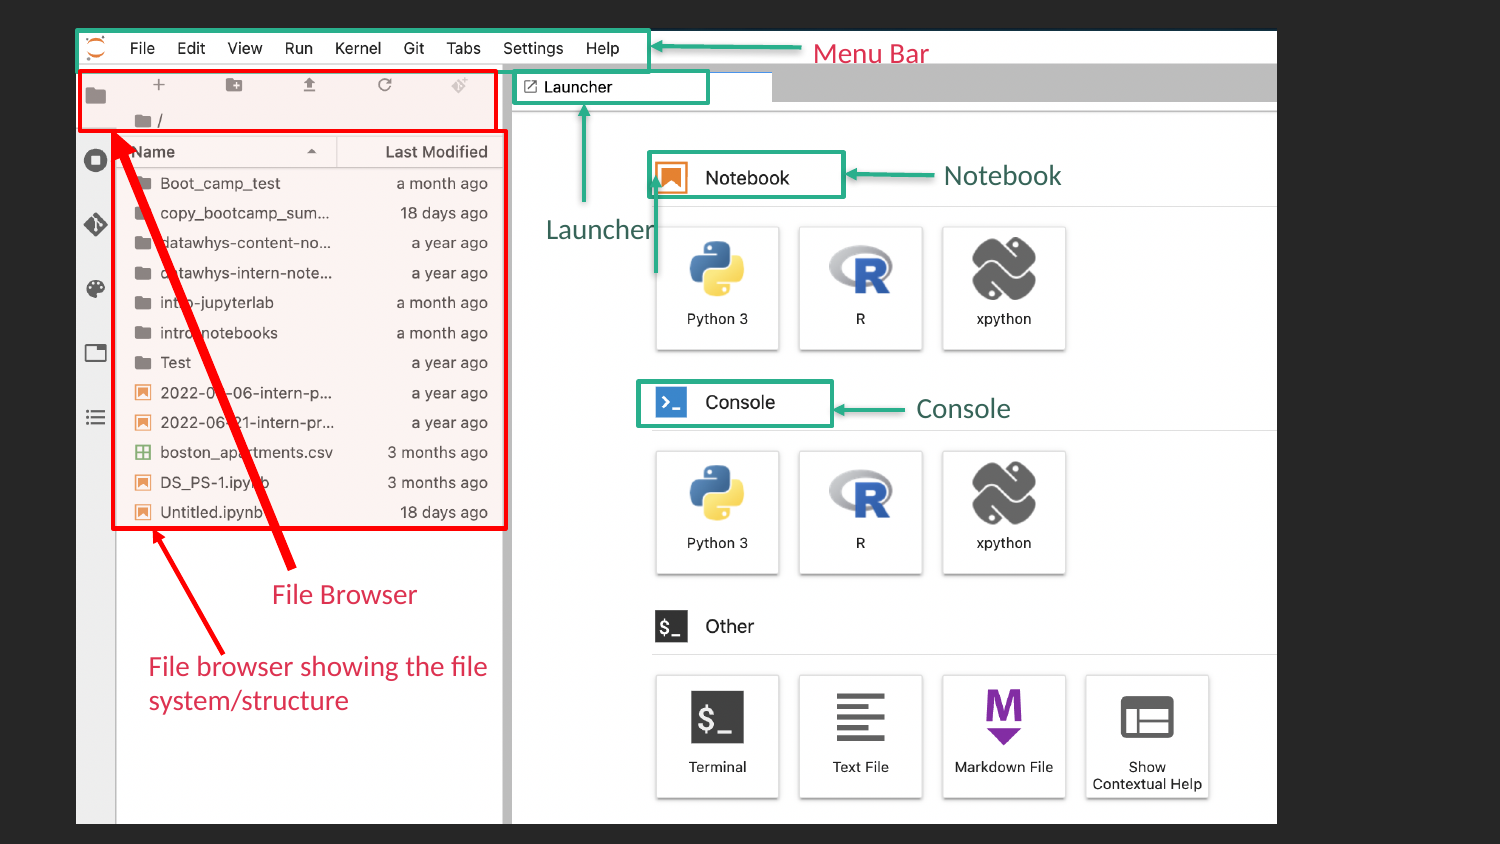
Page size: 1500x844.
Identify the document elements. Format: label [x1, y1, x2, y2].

text_box [113, 130, 293, 570]
text_box [152, 528, 224, 655]
picture [76, 28, 1277, 824]
